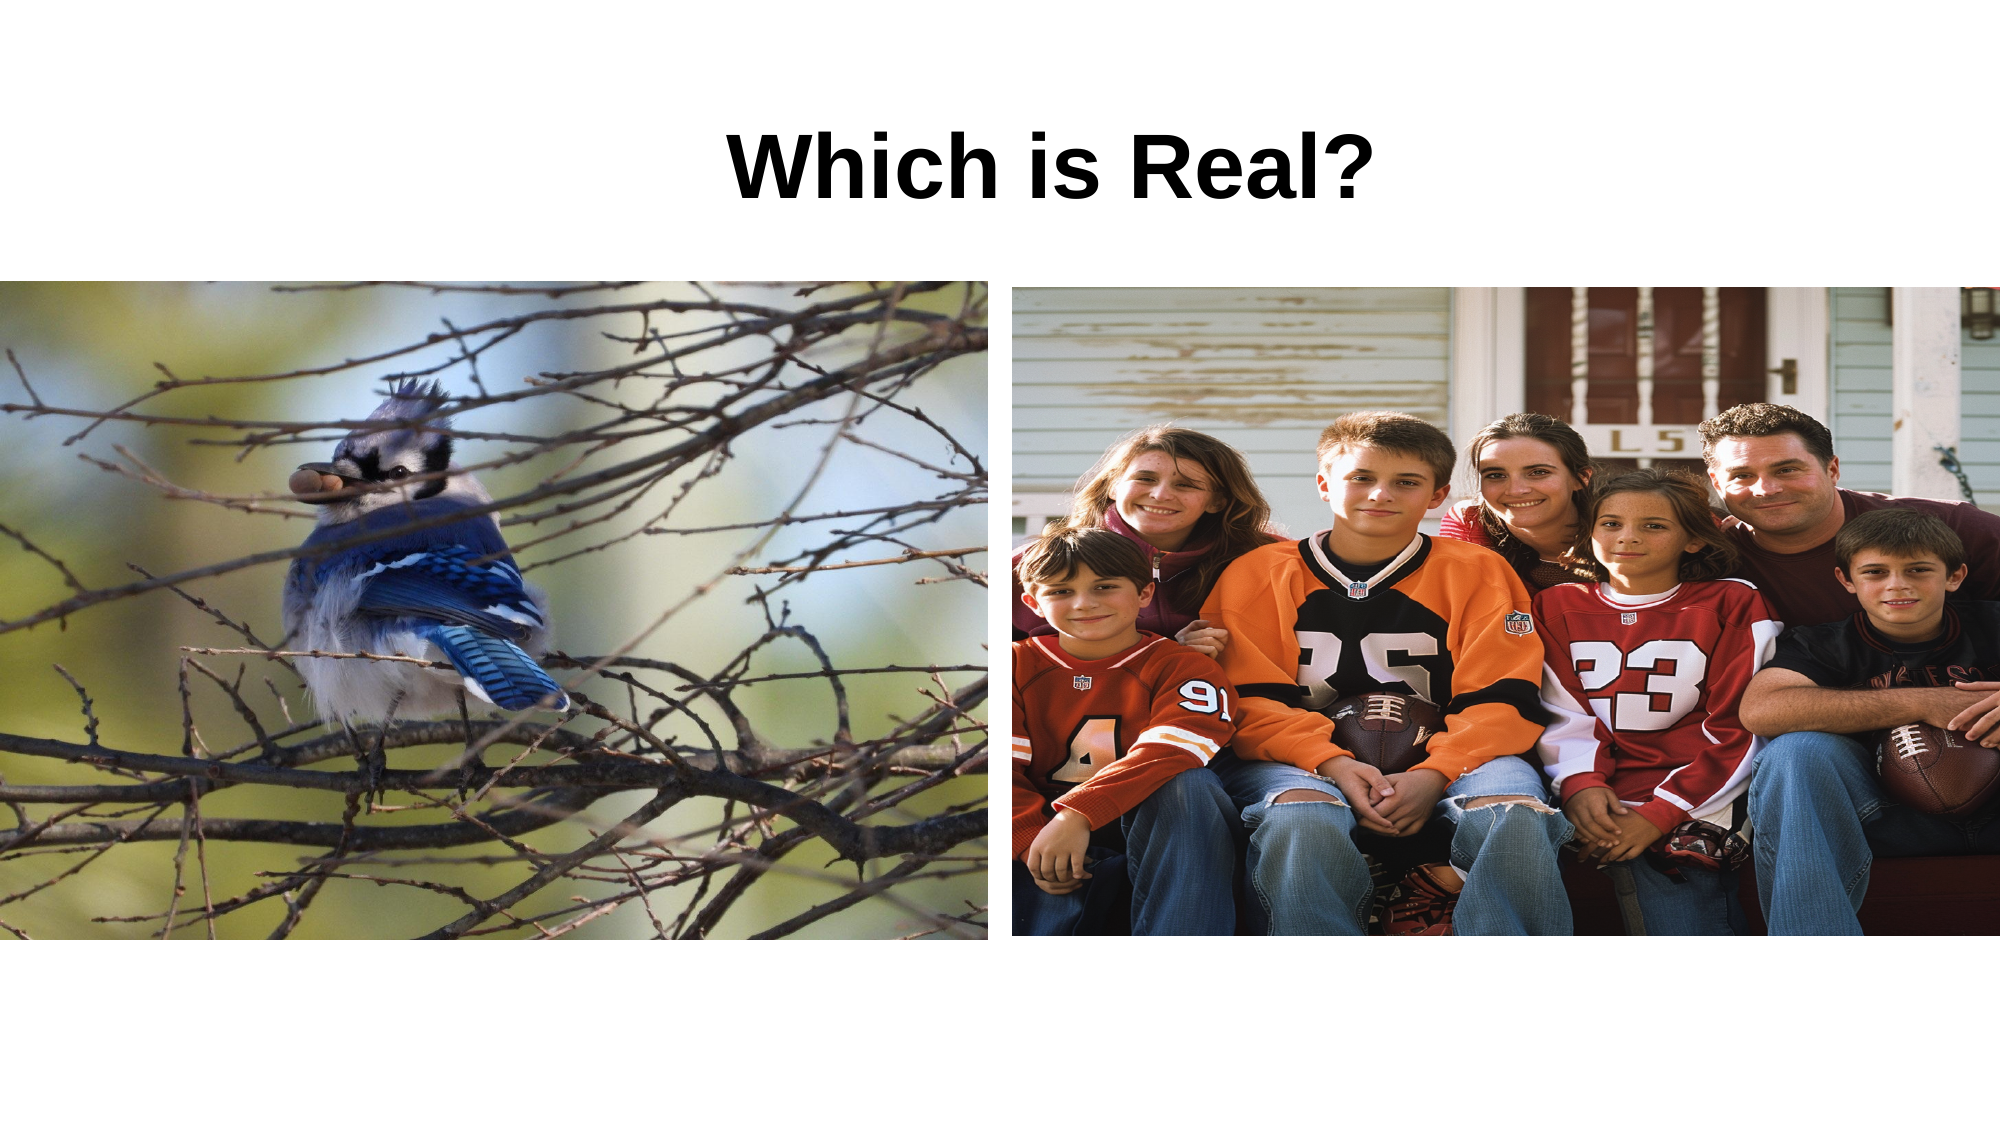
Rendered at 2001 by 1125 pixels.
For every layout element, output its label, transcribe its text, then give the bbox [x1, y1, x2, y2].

picture [0, 281, 988, 940]
title Which is Real? [242, 59, 1863, 278]
picture [1012, 287, 2000, 936]
